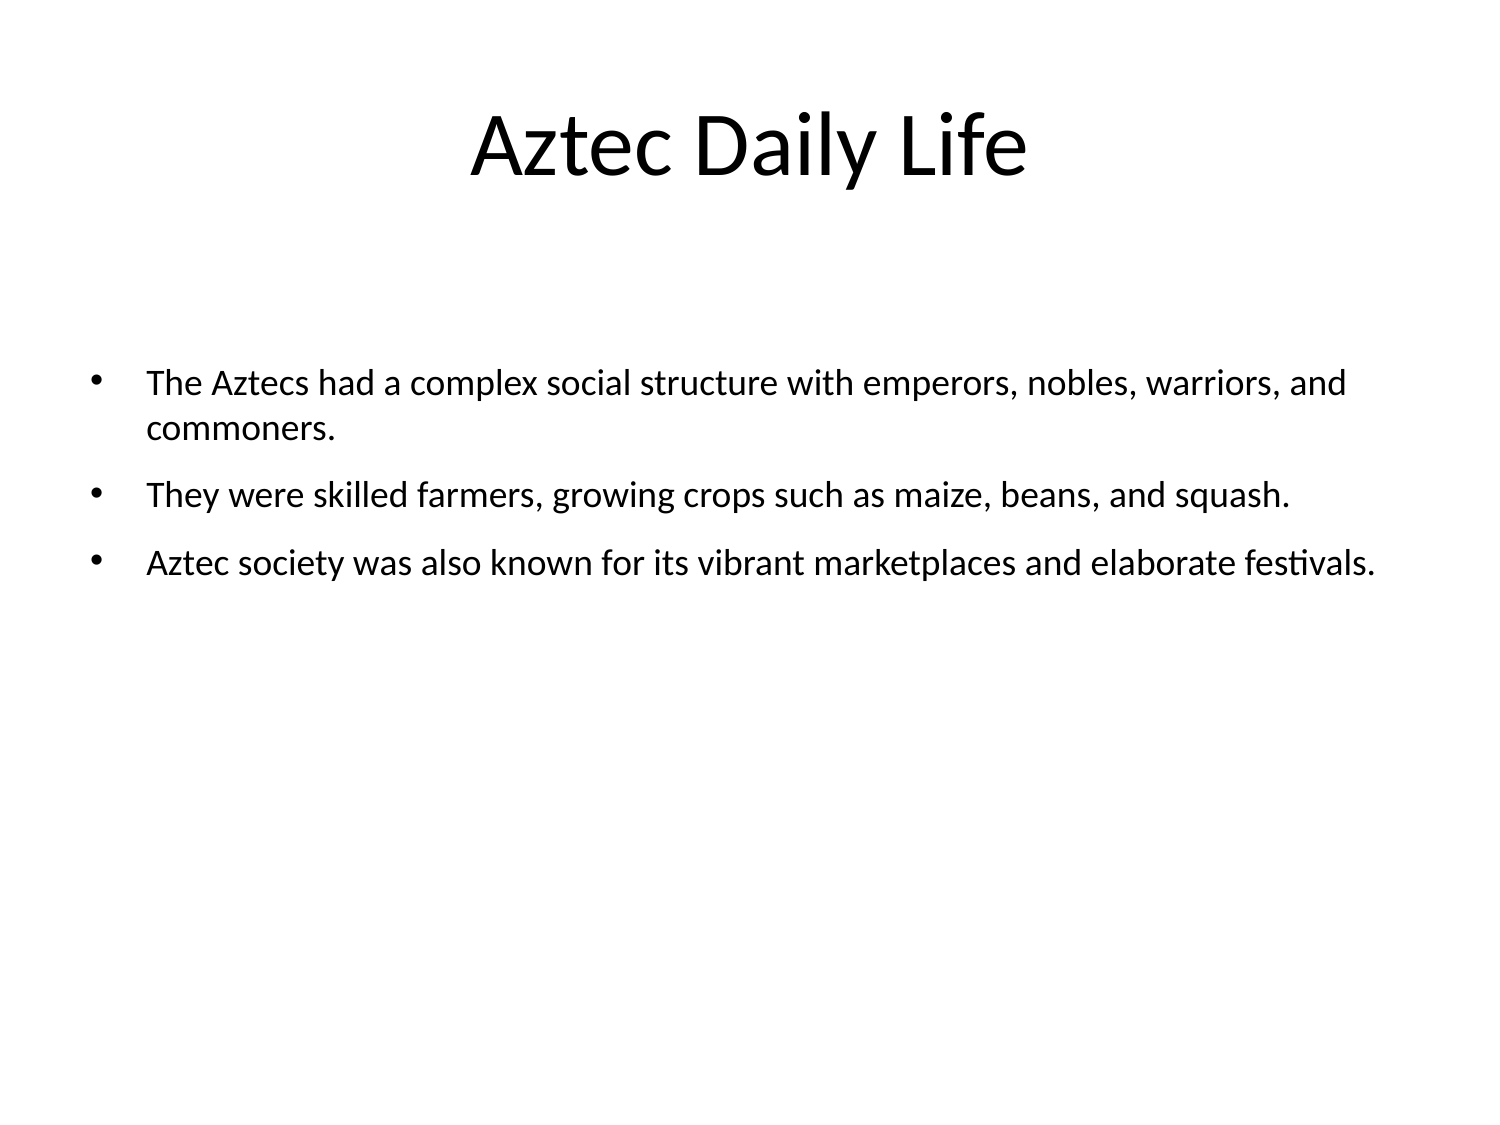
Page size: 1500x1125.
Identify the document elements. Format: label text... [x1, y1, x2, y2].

list The Aztecs had a complex social structure with emperors, nobles, warriors, and commoners. They were skilled farmers, growing crops such as maize, beans, and squash. Aztec society was also known for its vibrant marketplaces and elaborate festivals. [75, 262, 1425, 1005]
title Aztec Daily Life [75, 45, 1425, 233]
